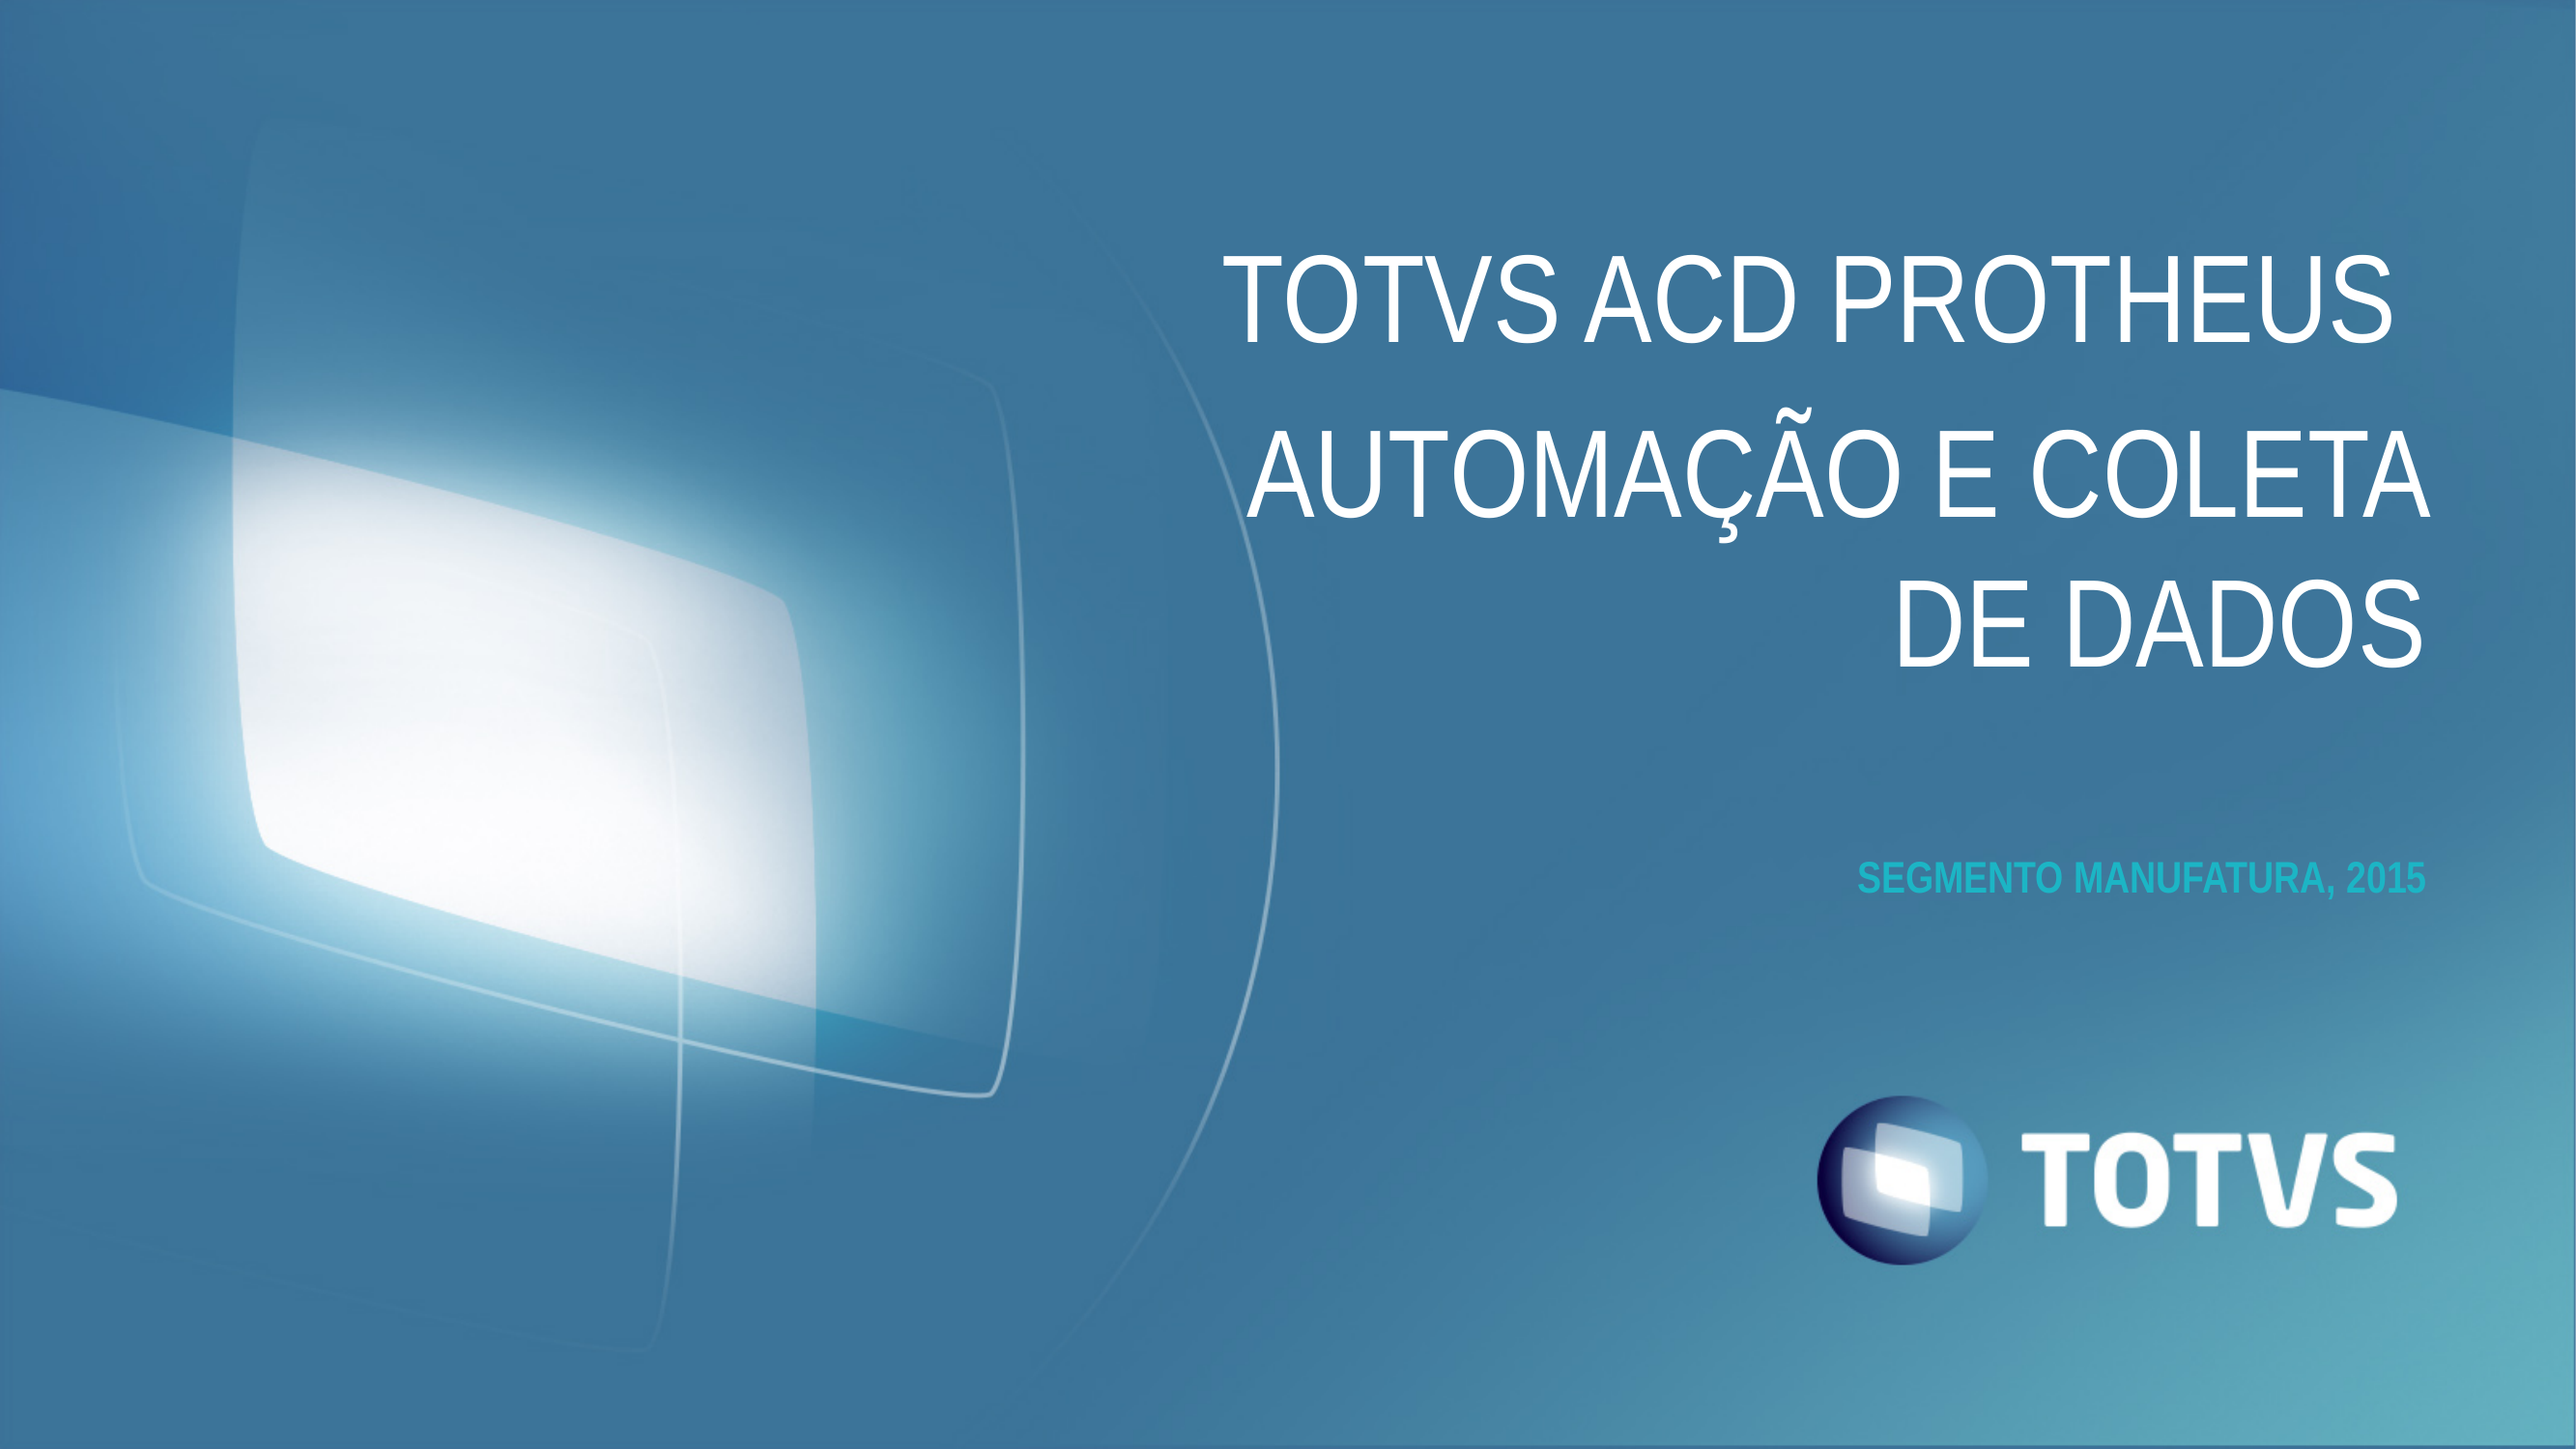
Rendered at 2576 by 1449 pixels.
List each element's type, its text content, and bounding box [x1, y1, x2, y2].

title SEGMENTO MANUFATURA, 2015 [1165, 841, 2442, 910]
list TOTVS ACD PROTHEUS AUTOMAÇÃO E COLETA DE DADOS [1090, 211, 2442, 599]
picture [0, 0, 2576, 1449]
